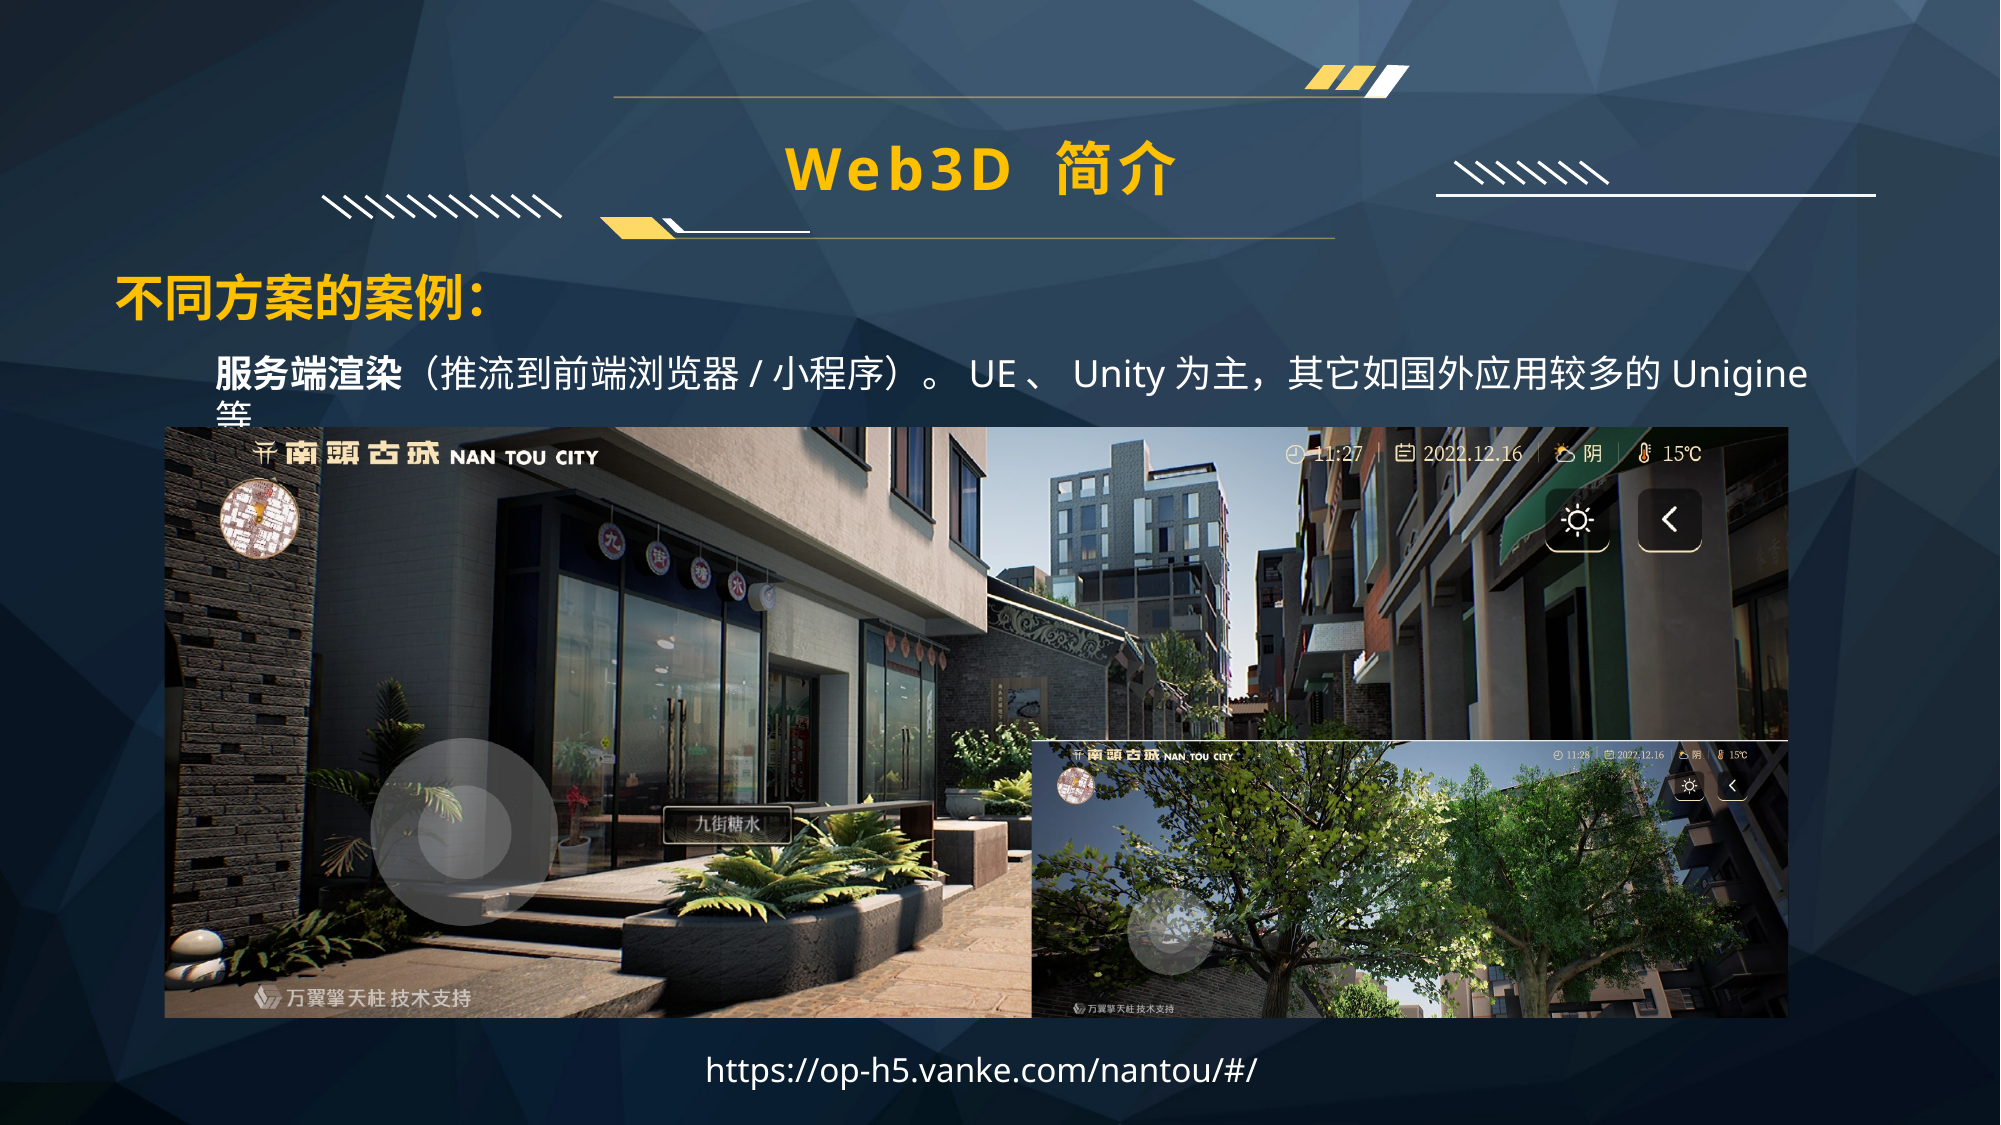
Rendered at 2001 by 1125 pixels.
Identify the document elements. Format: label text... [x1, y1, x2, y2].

text_box 不同方案的案例： [99, 259, 1100, 334]
text_box 服务端渲染（推流到前端浏览器/小程序）。UE、Unity为主，其它如国外应用较多的Unigine等 [200, 342, 1847, 447]
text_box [73, 64, 1877, 240]
text_box https://op-h5.vanke.com/nantou/#/ [690, 1041, 1325, 1097]
picture [0, 0, 2000, 1125]
